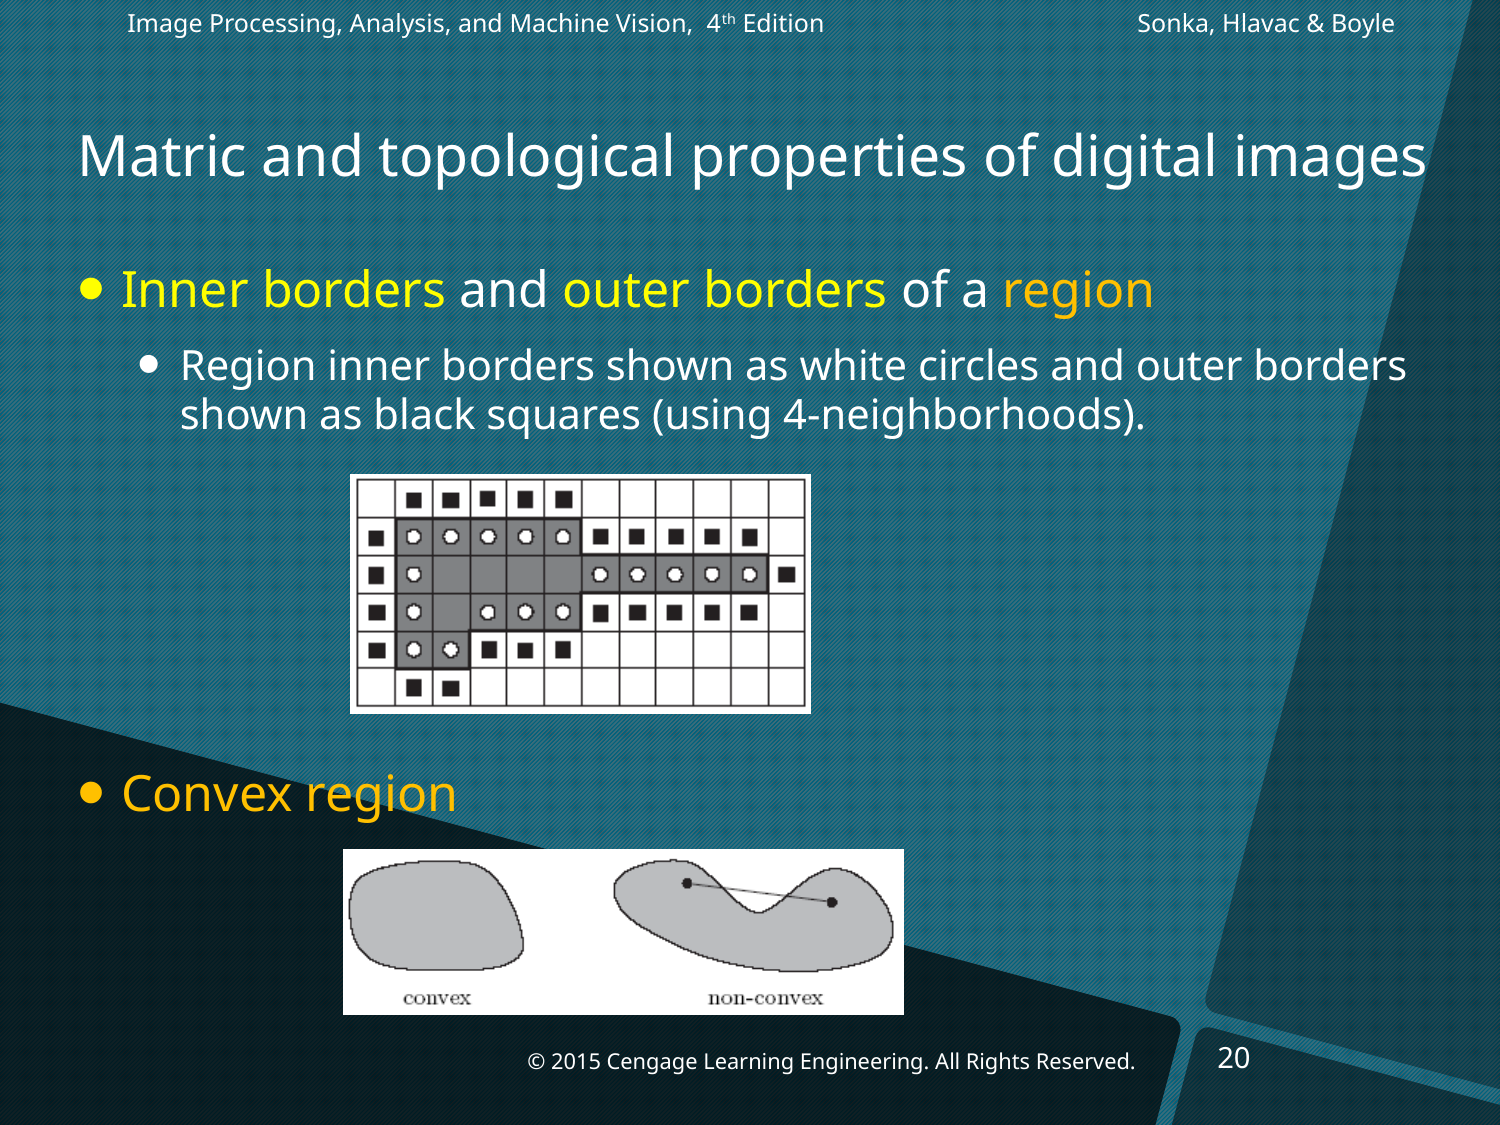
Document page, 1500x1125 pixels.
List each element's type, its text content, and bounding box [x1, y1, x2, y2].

list Inner borders and outer borders of a region Region inner borders shown as white circles and outer borders shown as black squares (using 4-neighborhoods). Convex region [62, 249, 1463, 1007]
title Matric and topological properties of digital images [62, 82, 1463, 225]
picture [343, 848, 904, 1016]
footer © 2015 Cengage Learning Engineering. All Rights Reserved. [512, 1032, 1163, 1093]
slide_number 20 [1202, 1024, 1463, 1094]
text_box Image Processing, Analysis, and Machine Vision, 4th Edition Sonka, Hlavac & Boyle [112, 0, 1413, 45]
picture [350, 474, 811, 714]
